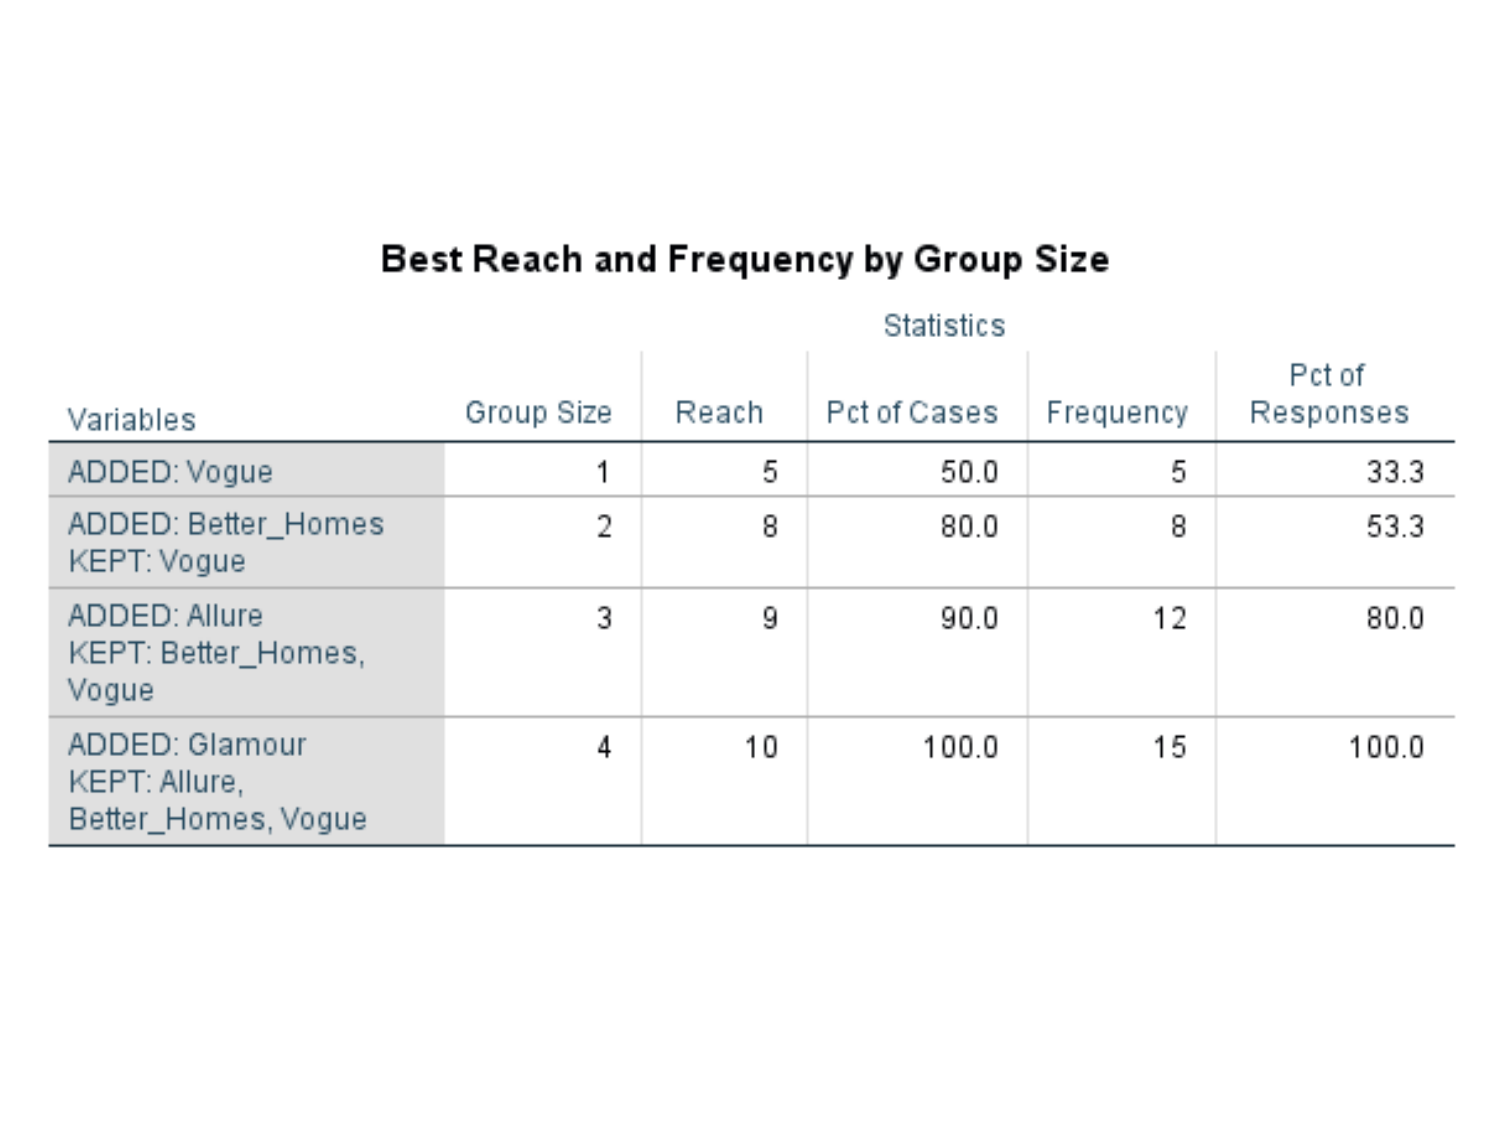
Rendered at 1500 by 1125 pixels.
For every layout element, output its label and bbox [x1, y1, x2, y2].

picture [37, 218, 1473, 865]
